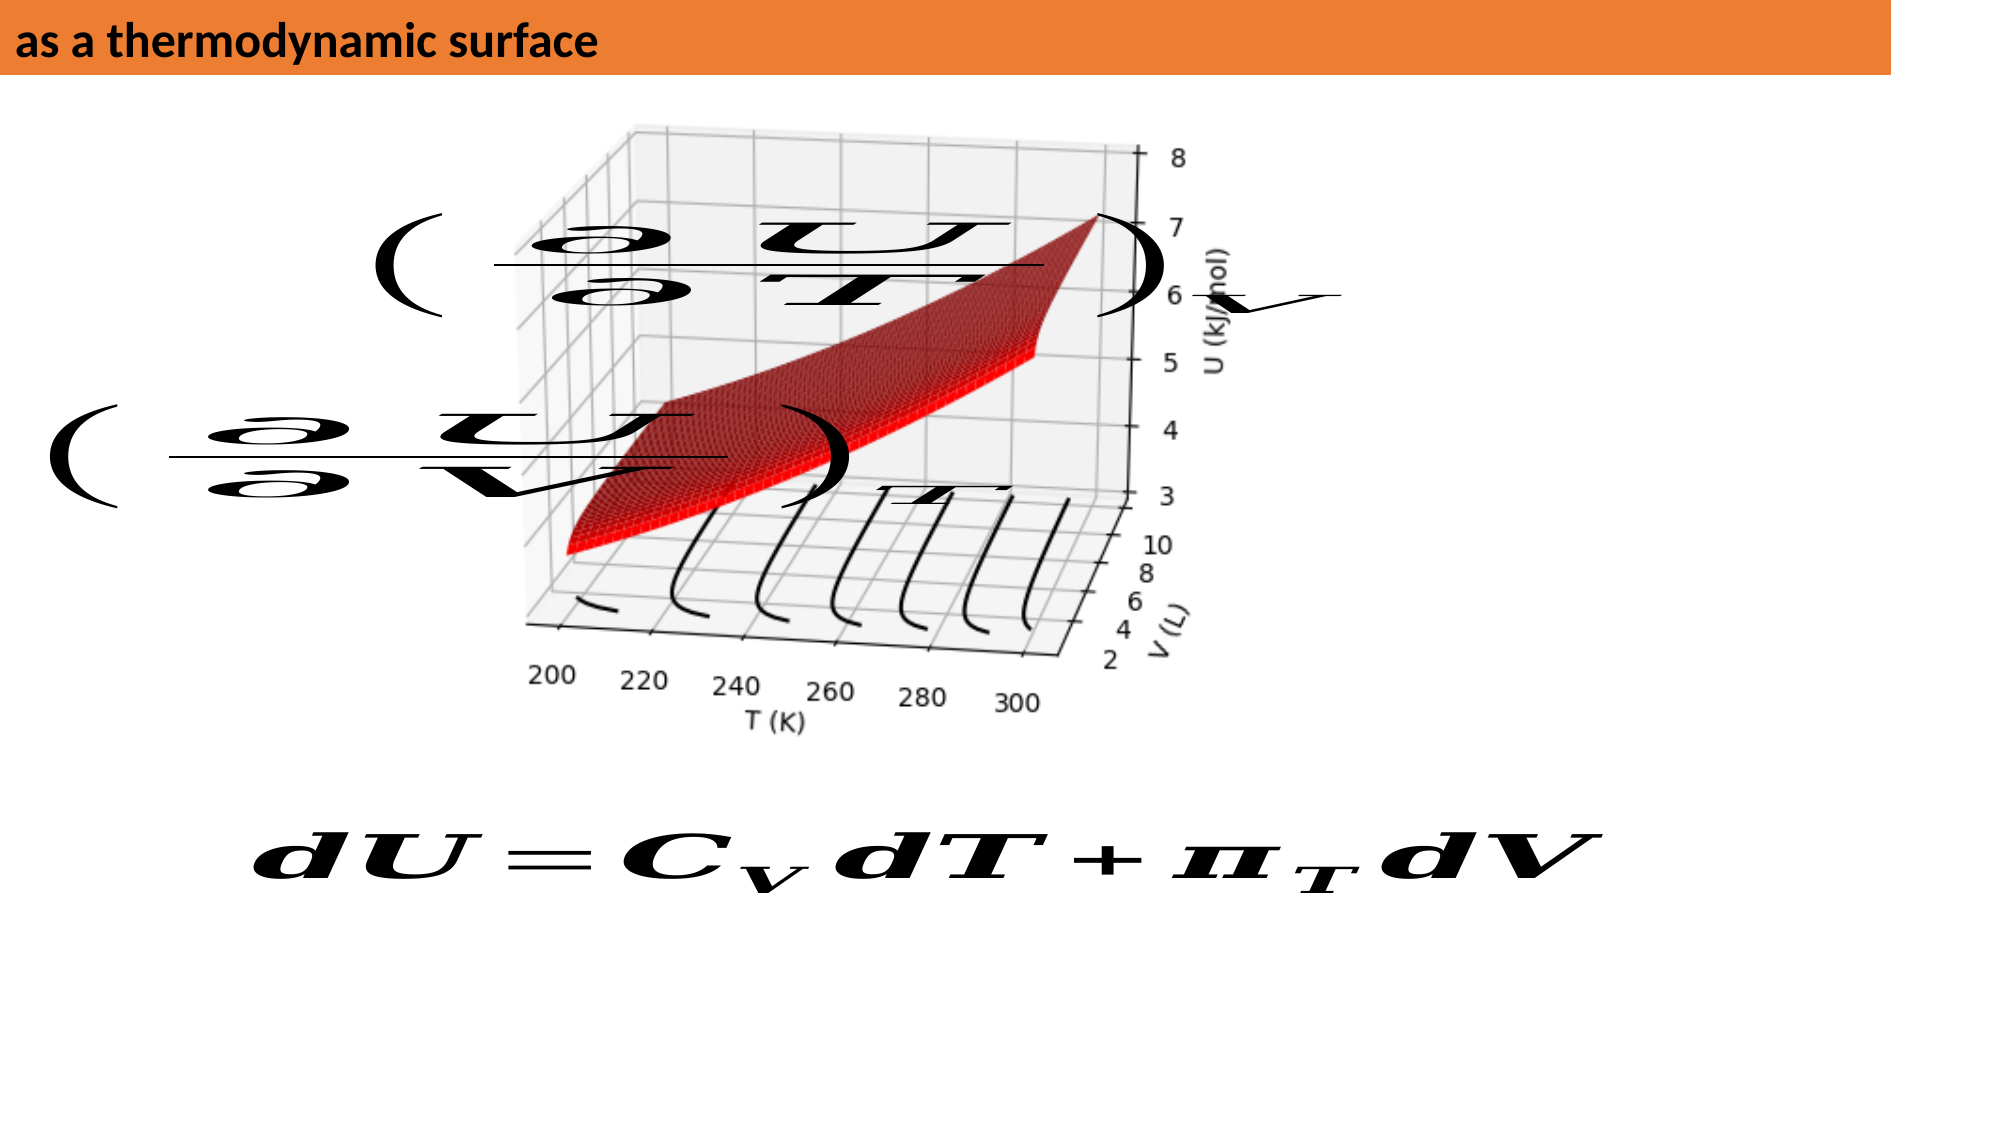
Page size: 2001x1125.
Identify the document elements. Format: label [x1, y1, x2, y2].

picture [447, 83, 1257, 767]
